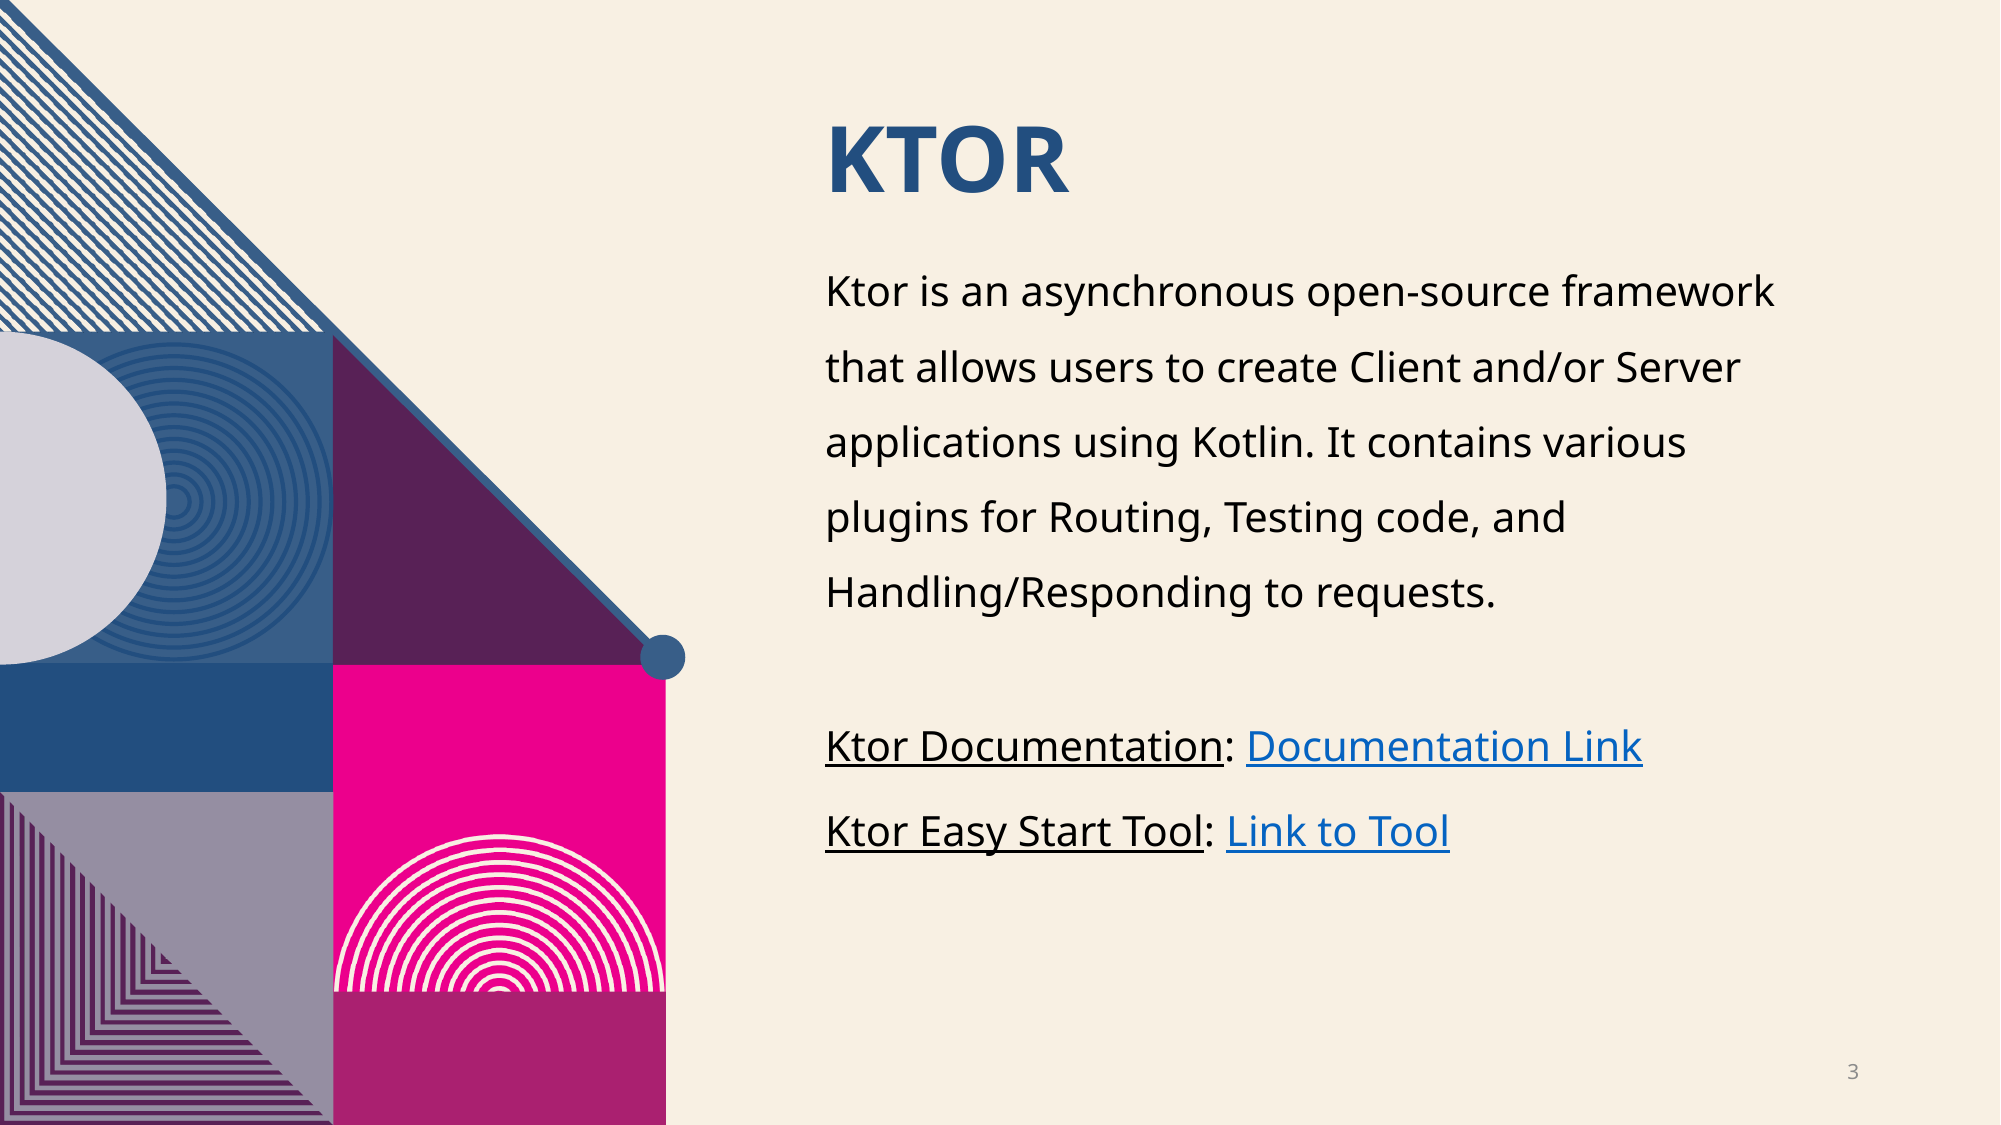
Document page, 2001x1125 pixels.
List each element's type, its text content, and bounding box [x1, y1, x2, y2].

picture [0, 792, 333, 1125]
slide_number 3 [1799, 1042, 1875, 1103]
picture [10, 0, 332, 321]
picture [334, 834, 665, 991]
picture [0, 4, 330, 333]
title Ktor [809, 70, 1850, 220]
list Ktor is an asynchronous open-source framework that allows users to create Client and/or Server applications using Kotlin. It contains various plugins for Routing, Testing code, and Handling/Responding to requests. Ktor Documentation: Documentation Link Ktor Easy Start Tool: Link to Tool [810, 232, 1850, 980]
